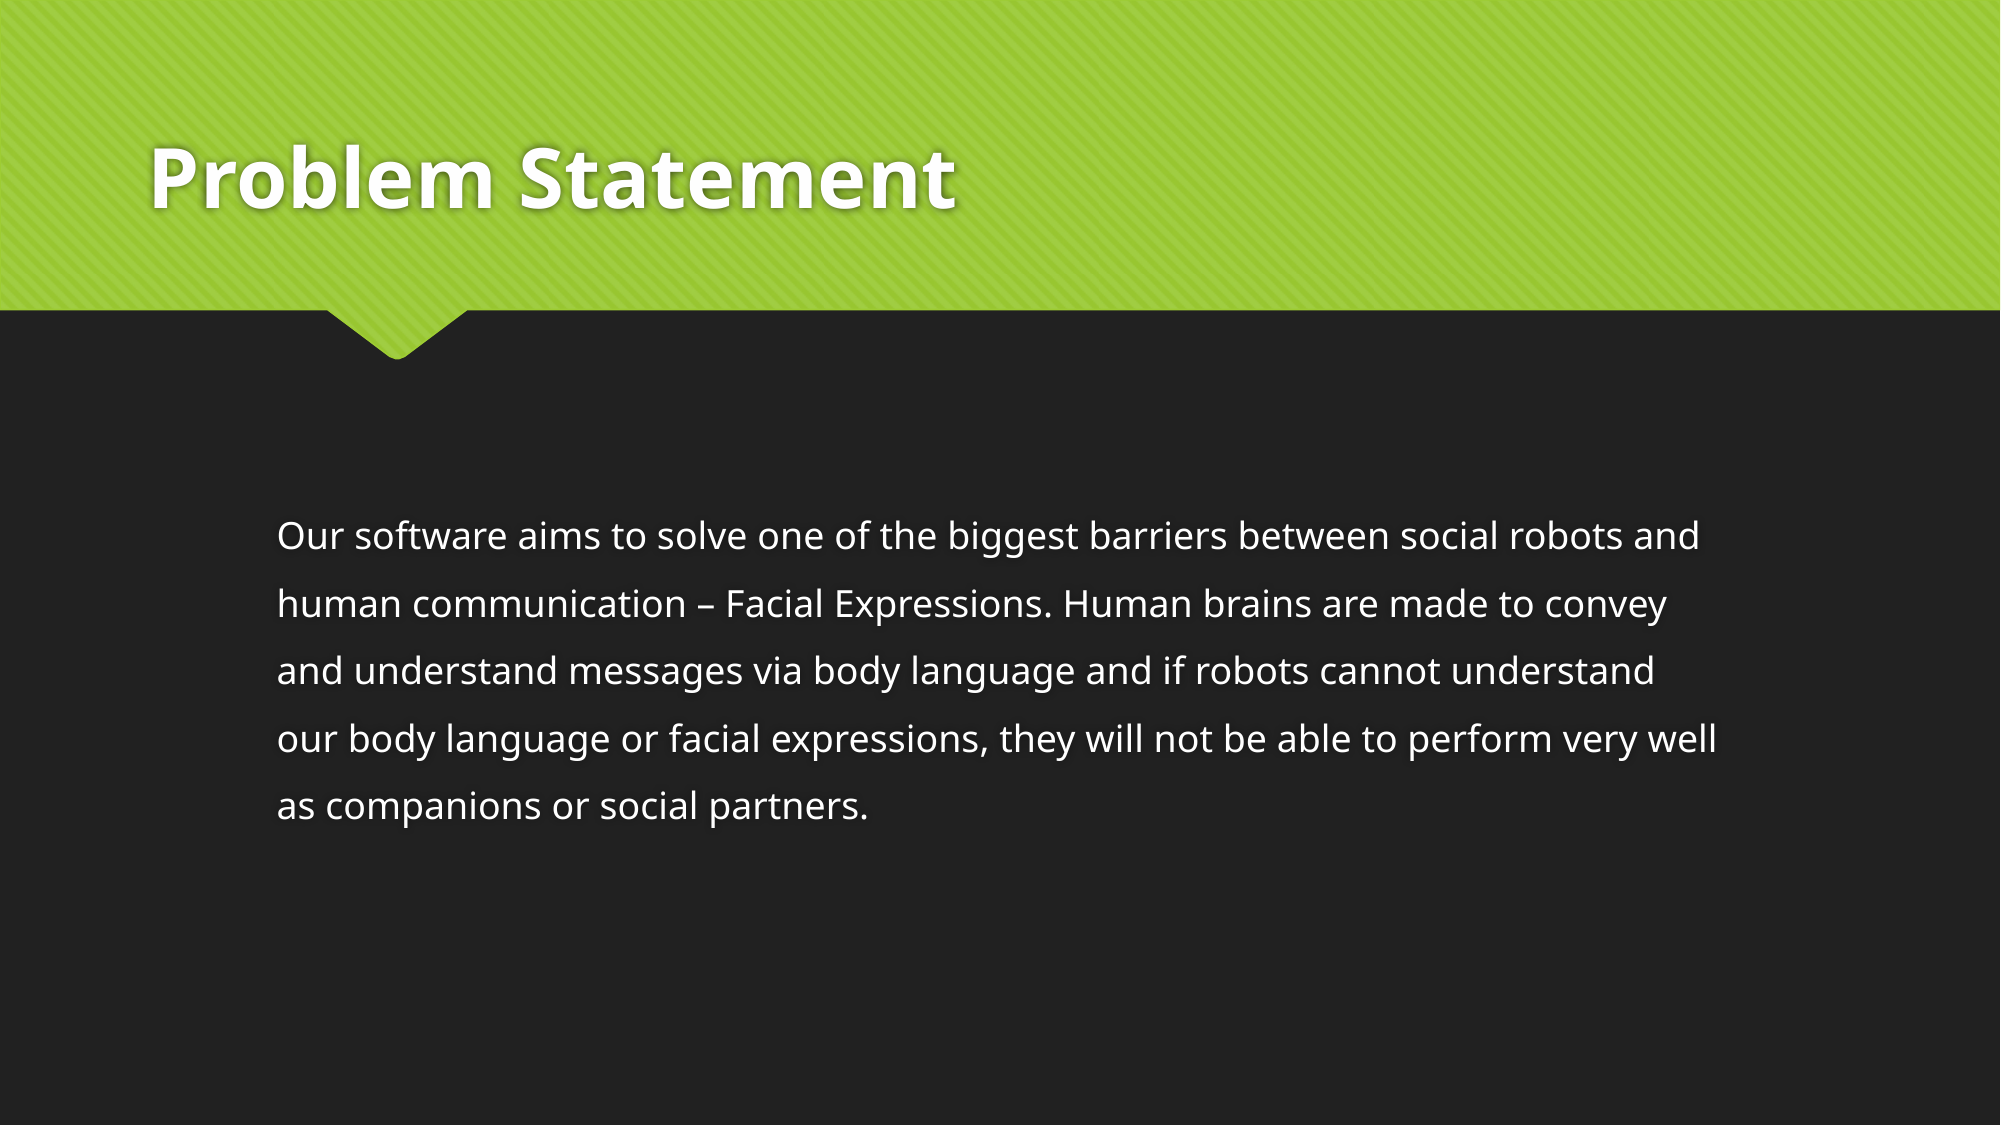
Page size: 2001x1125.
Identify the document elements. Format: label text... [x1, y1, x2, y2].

list Our software aims to solve one of the biggest barriers between social robots and human communication – Facial Expressions. Human brains are made to convey and understand messages via body language and if robots cannot understand our body language or facial expressions, they will not be able to perform very well as companions or social partners. [261, 470, 1739, 936]
title Problem Statement [132, 73, 1868, 233]
